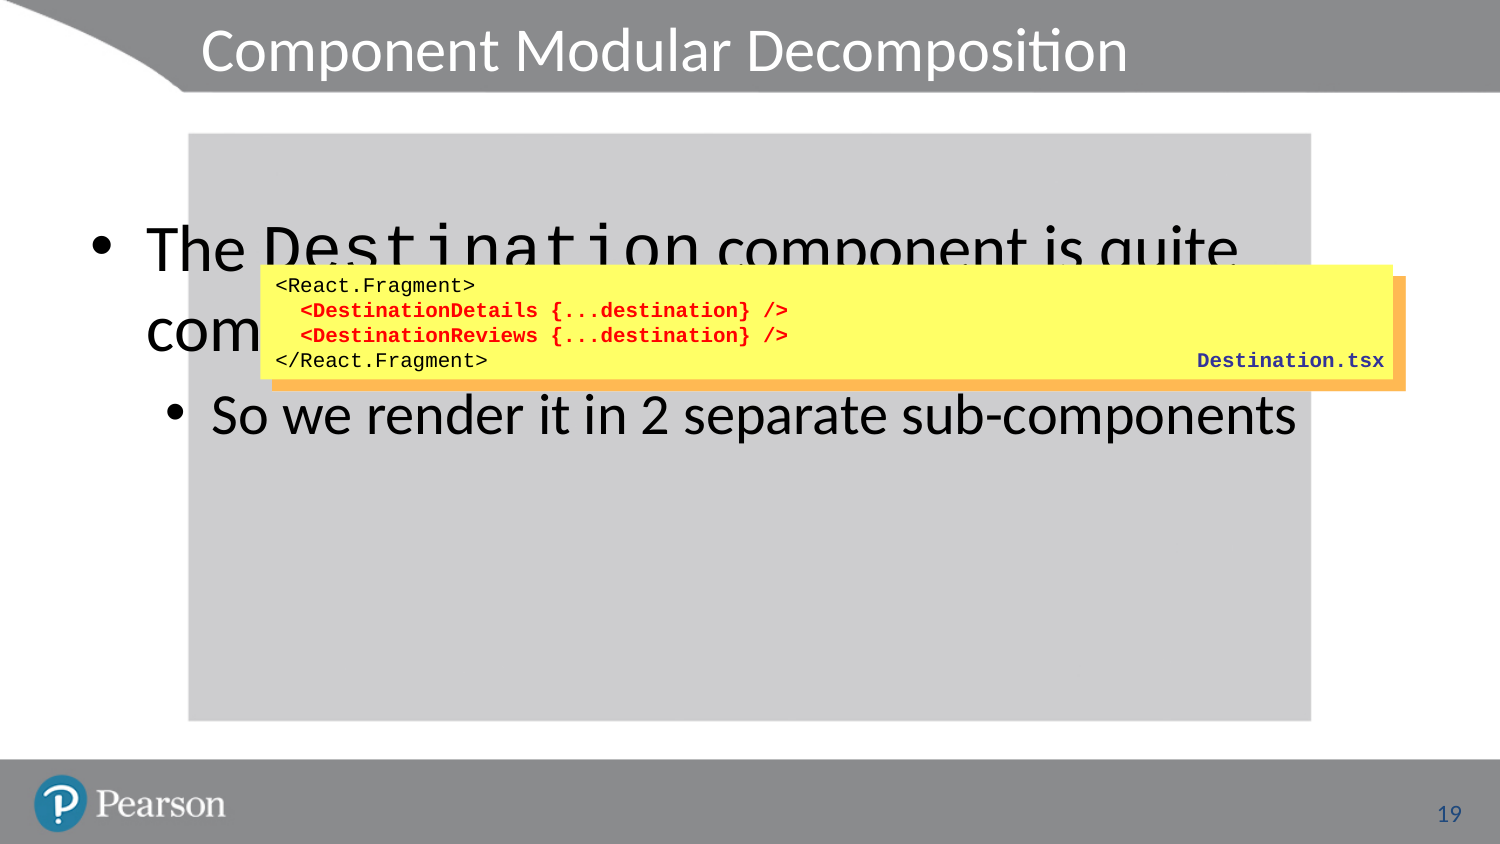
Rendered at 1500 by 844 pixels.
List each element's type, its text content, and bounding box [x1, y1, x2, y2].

text_box Destination.tsx [1182, 339, 1400, 380]
list The Destination component is quite complex So we render it in 2 separate sub-components [75, 196, 1425, 754]
text_box 19 [1406, 759, 1493, 835]
title Component Modular Decomposition [186, 1, 1425, 94]
text_box <React.Fragment> <DestinationDetails {...destination} /> <DestinationReviews {...destination} /> </React.Fragment> [260, 264, 1393, 380]
picture [0, 0, 1500, 844]
